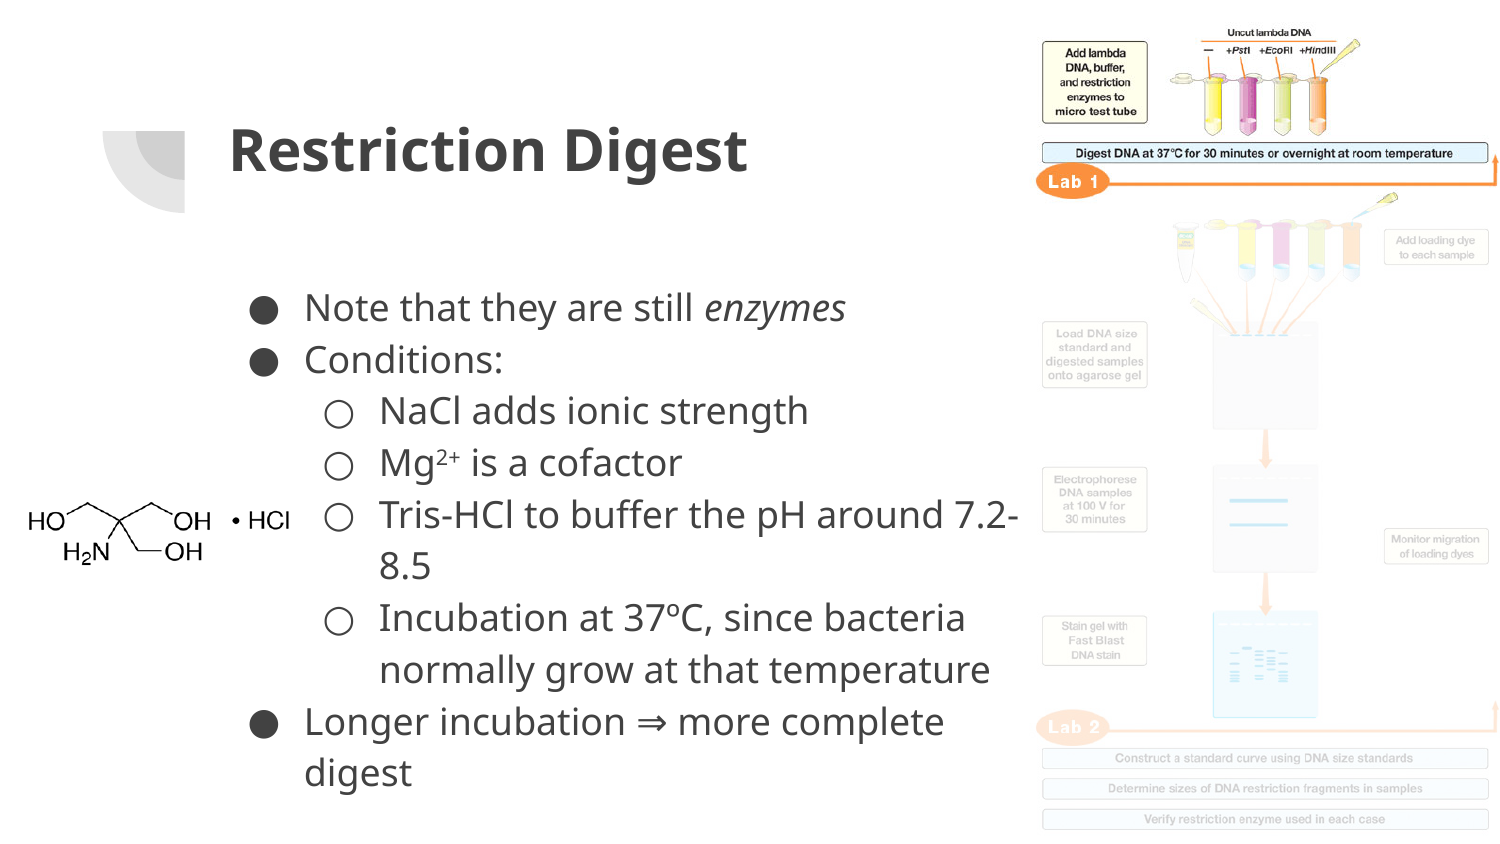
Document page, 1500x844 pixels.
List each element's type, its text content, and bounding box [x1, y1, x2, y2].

picture [1029, 0, 1500, 844]
title Restriction Digest [213, 98, 1024, 262]
picture [0, 437, 303, 619]
list Note that they are still enzymes Conditions: NaCl adds ionic strength Mg2+ is a cofactor Tris-HCl to buffer the pH around 7.2-8.5 Incubation at 37ºC, since bacteria normally grow at that temperature Longer incubation ⇒ more complete digest [213, 262, 1024, 744]
